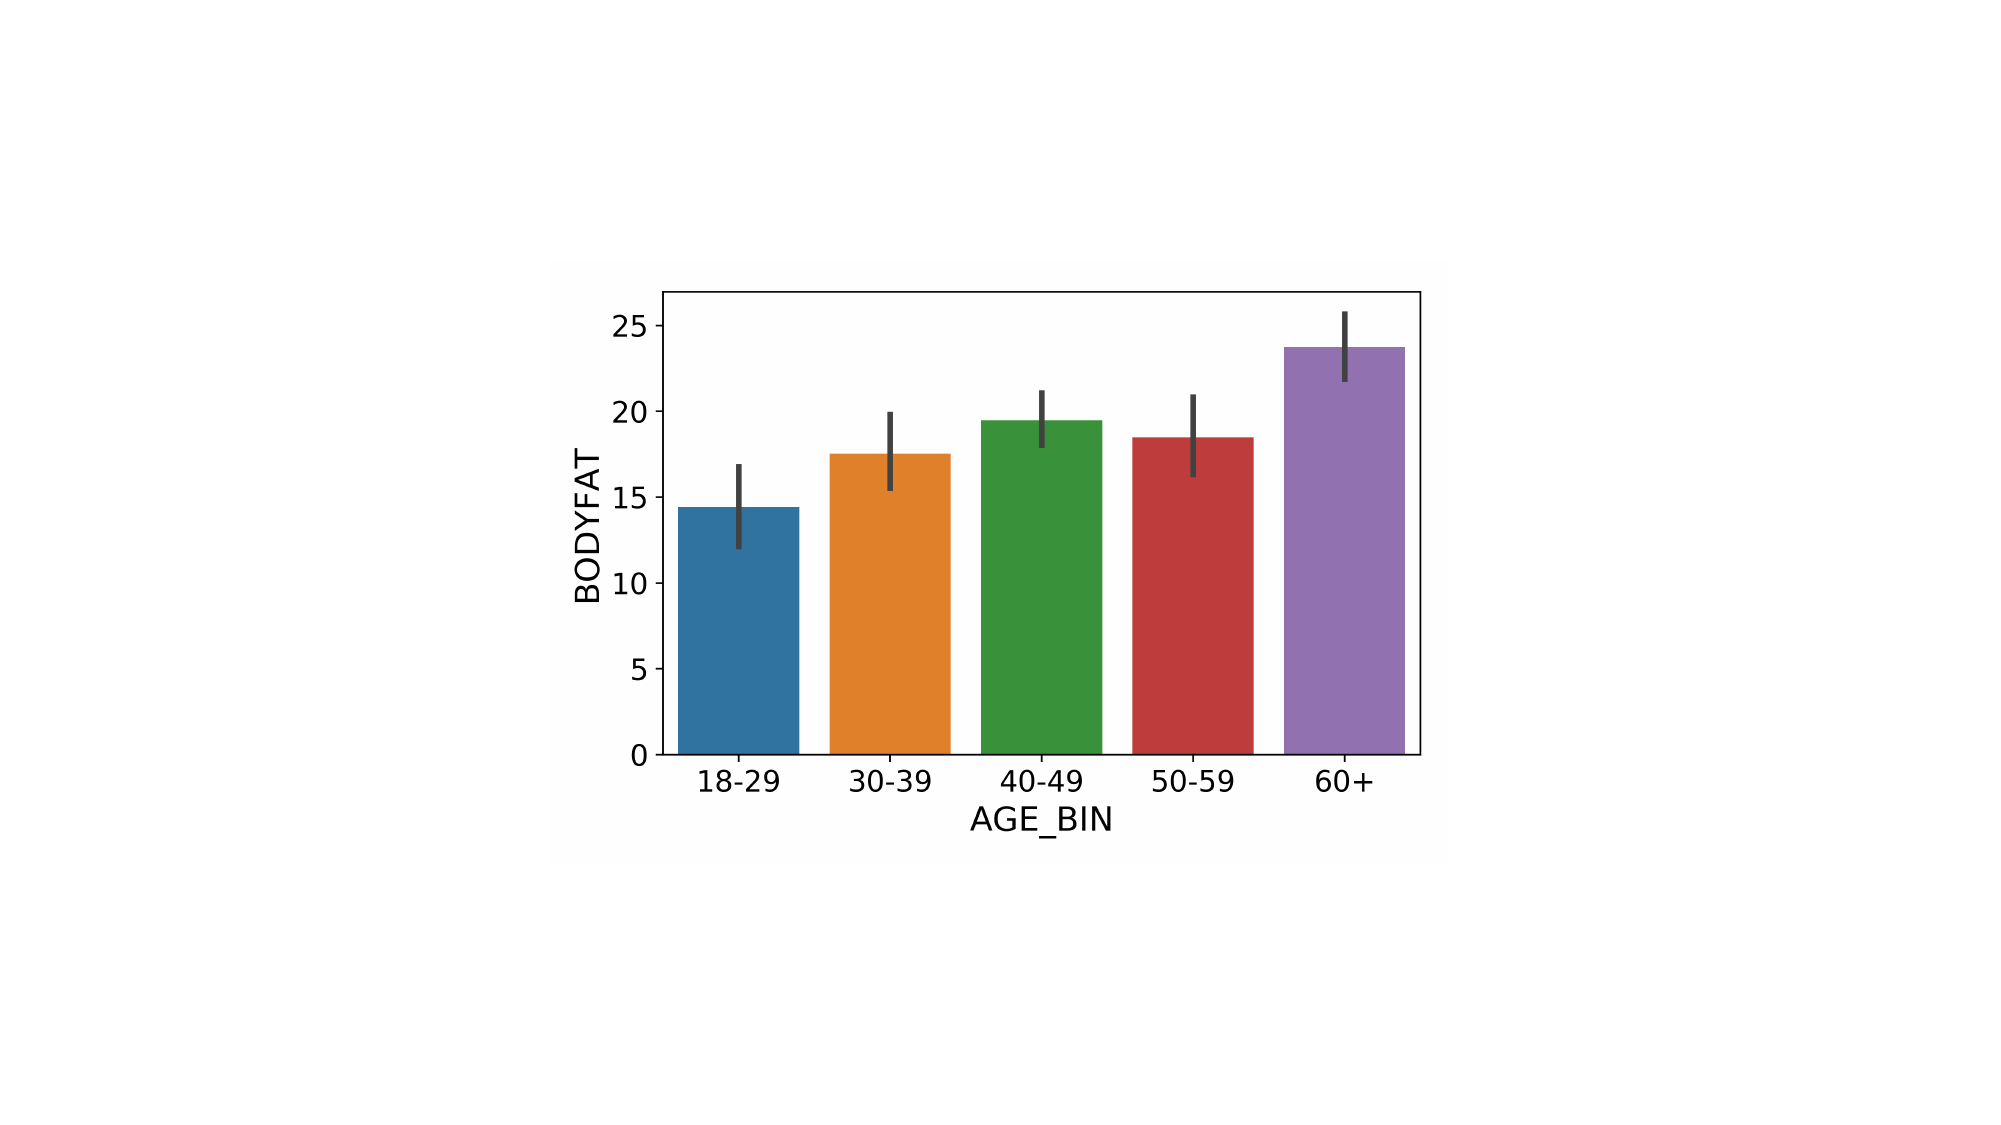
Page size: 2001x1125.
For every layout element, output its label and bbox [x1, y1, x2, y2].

picture [549, 262, 1450, 863]
